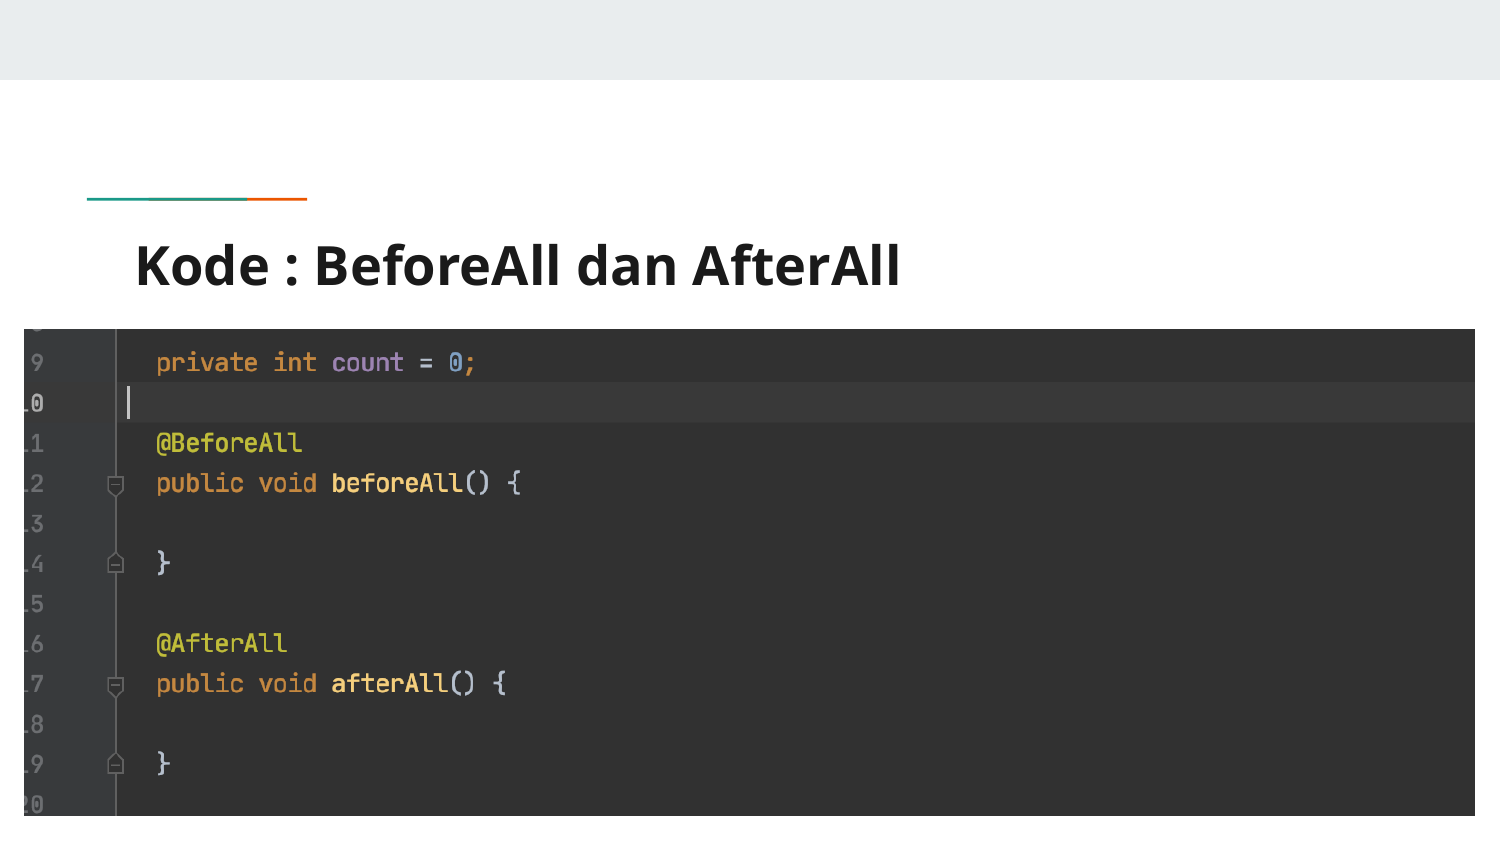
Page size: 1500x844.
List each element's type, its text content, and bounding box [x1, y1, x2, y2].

picture [24, 328, 1476, 817]
title Kode : BeforeAll dan AfterAll [119, 216, 1381, 305]
